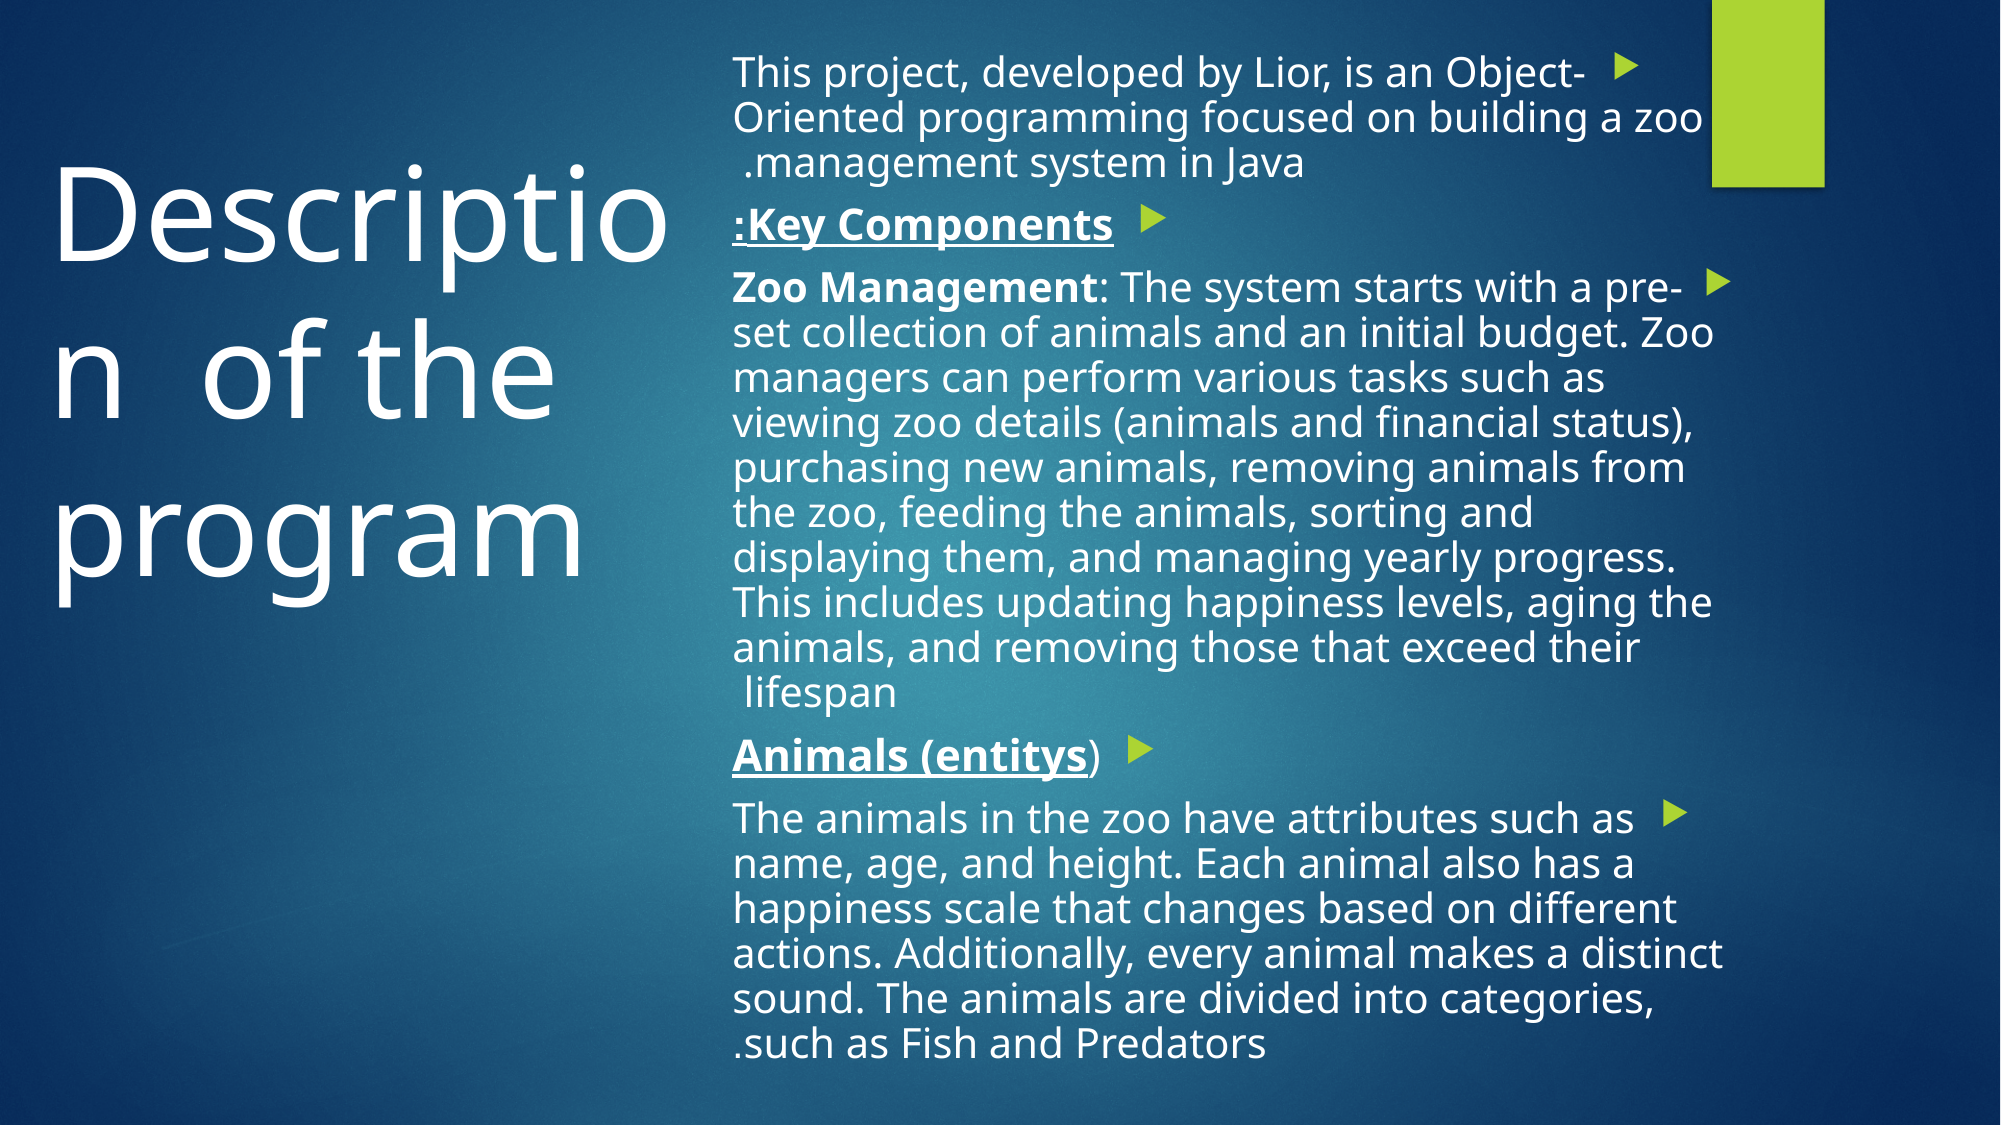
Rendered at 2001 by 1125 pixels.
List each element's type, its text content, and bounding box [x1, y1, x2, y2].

title Description of the program [33, 122, 740, 922]
text_box [0, 0, 2000, 1125]
list This project, developed by Lior, is an Object-Oriented programming focused on building a zoo management system in Java. Key Components: Zoo Management: The system starts with a pre-set collection of animals and an initial budget. Zoo managers can perform various tasks such as viewing zoo details (animals and financial status), purchasing new animals, removing animals from the zoo, feeding the animals, sorting and displaying them, and managing yearly progress. This includes updating happiness levels, aging the animals, and removing those that exceed their lifespan Animals (entitys) The animals in the zoo have attributes such as name, age, and height. Each animal also has a happiness scale that changes based on different actions. Additionally, every animal makes a distinct sound. The animals are divided into categories, such as Fish and Predators. [717, 43, 1750, 777]
text_box [1711, 0, 1825, 188]
